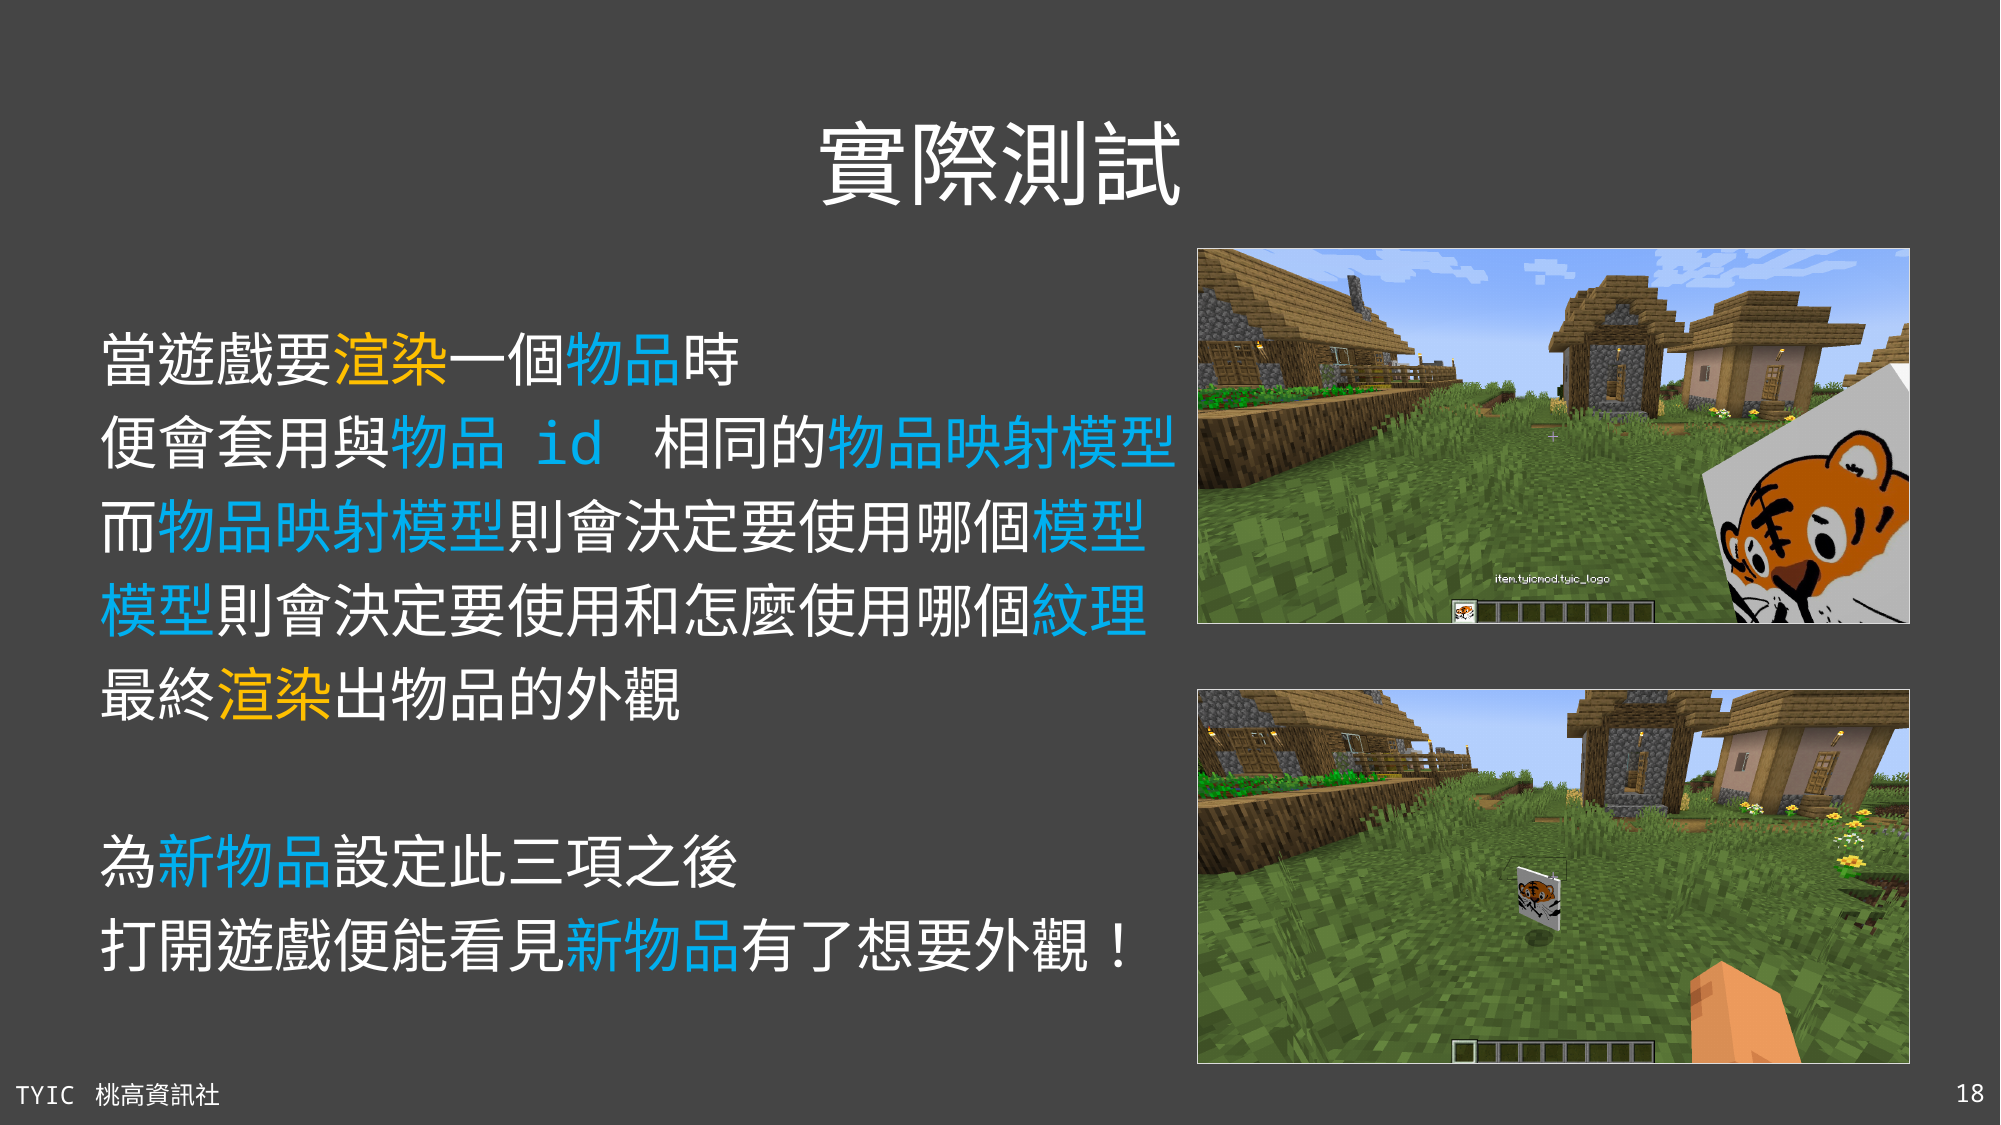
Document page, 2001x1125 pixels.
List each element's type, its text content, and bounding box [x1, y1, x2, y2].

list 當遊戲要渲染一個物品時 便會套用與物品 id 相同的物品映射模型 而物品映射模型則會決定要使用哪個模型 模型則會決定要使用和怎麼使用哪個紋理 最終渲染出物品的外觀 為新物品設定此三項之後 打開遊戲便能看見新物品有了想要外觀！ [84, 323, 1197, 998]
picture [1196, 689, 1910, 1064]
title 實際測試 [137, 59, 1863, 278]
picture [1196, 248, 1910, 624]
